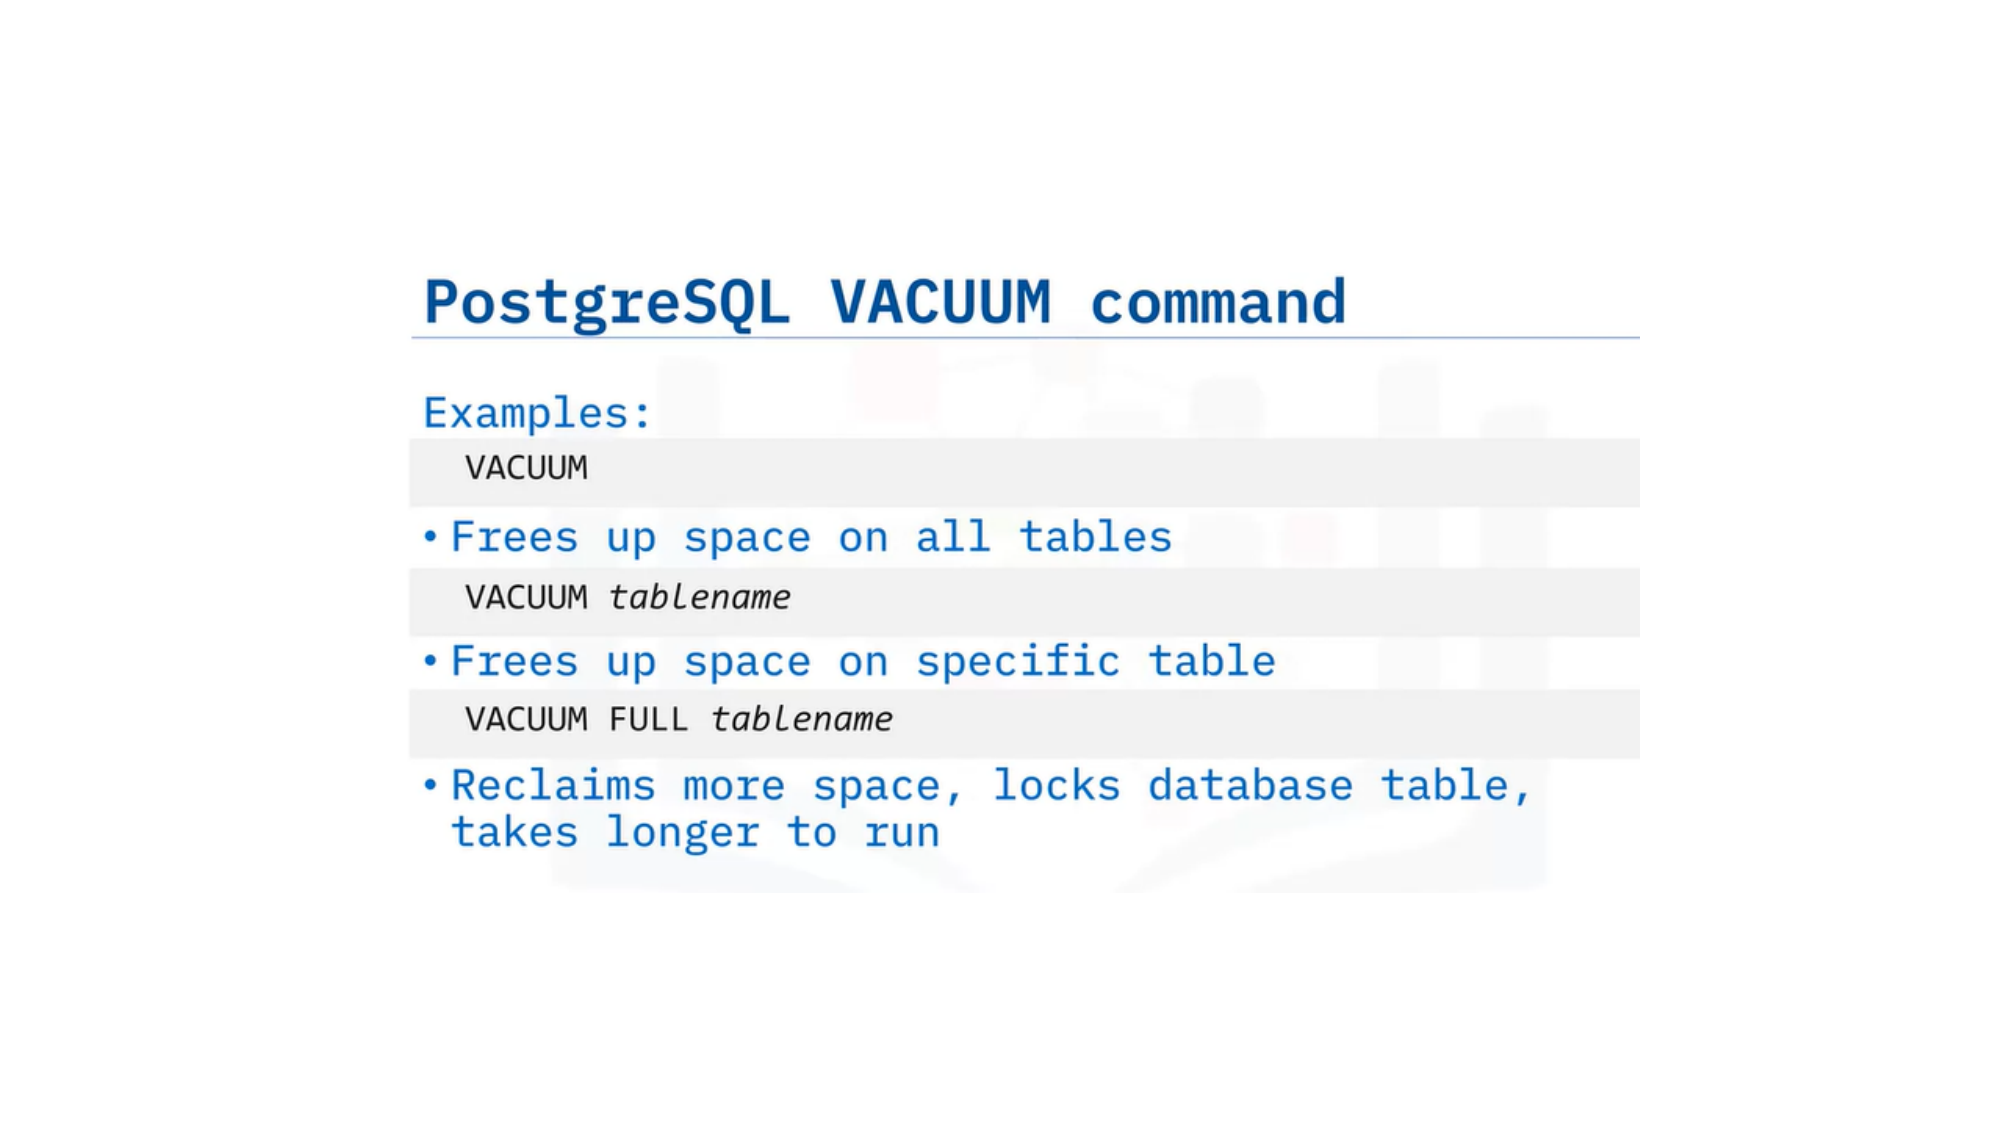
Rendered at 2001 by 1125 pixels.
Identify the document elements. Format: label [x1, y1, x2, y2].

picture [360, 232, 1640, 893]
